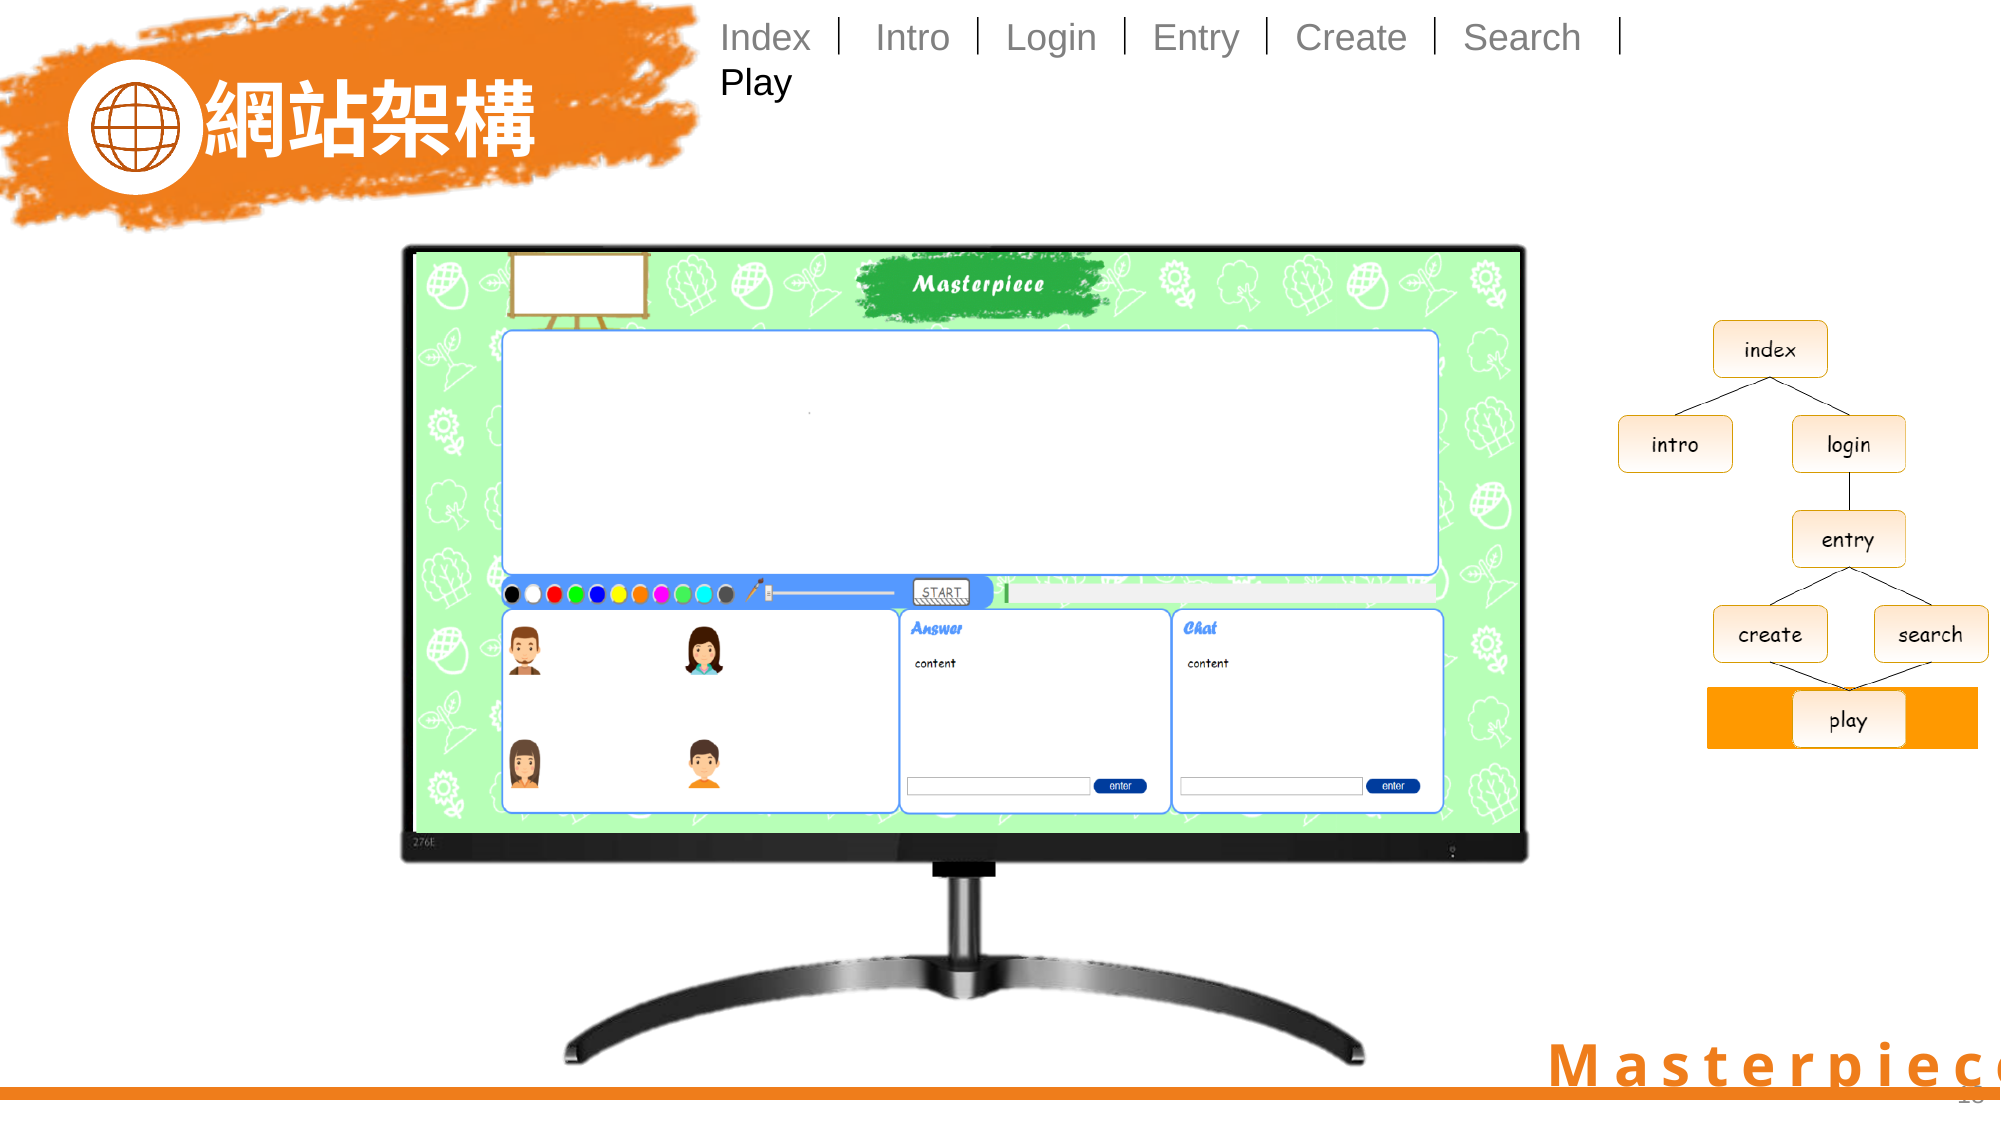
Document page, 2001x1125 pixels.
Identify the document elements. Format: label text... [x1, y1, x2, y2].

text_box Index｜ Intro｜Login｜Entry｜Create｜Search ｜Play [705, 5, 1727, 110]
slide_number 18 [1550, 1063, 2000, 1124]
picture [0, 0, 1550, 1125]
picture [1608, 310, 1999, 758]
